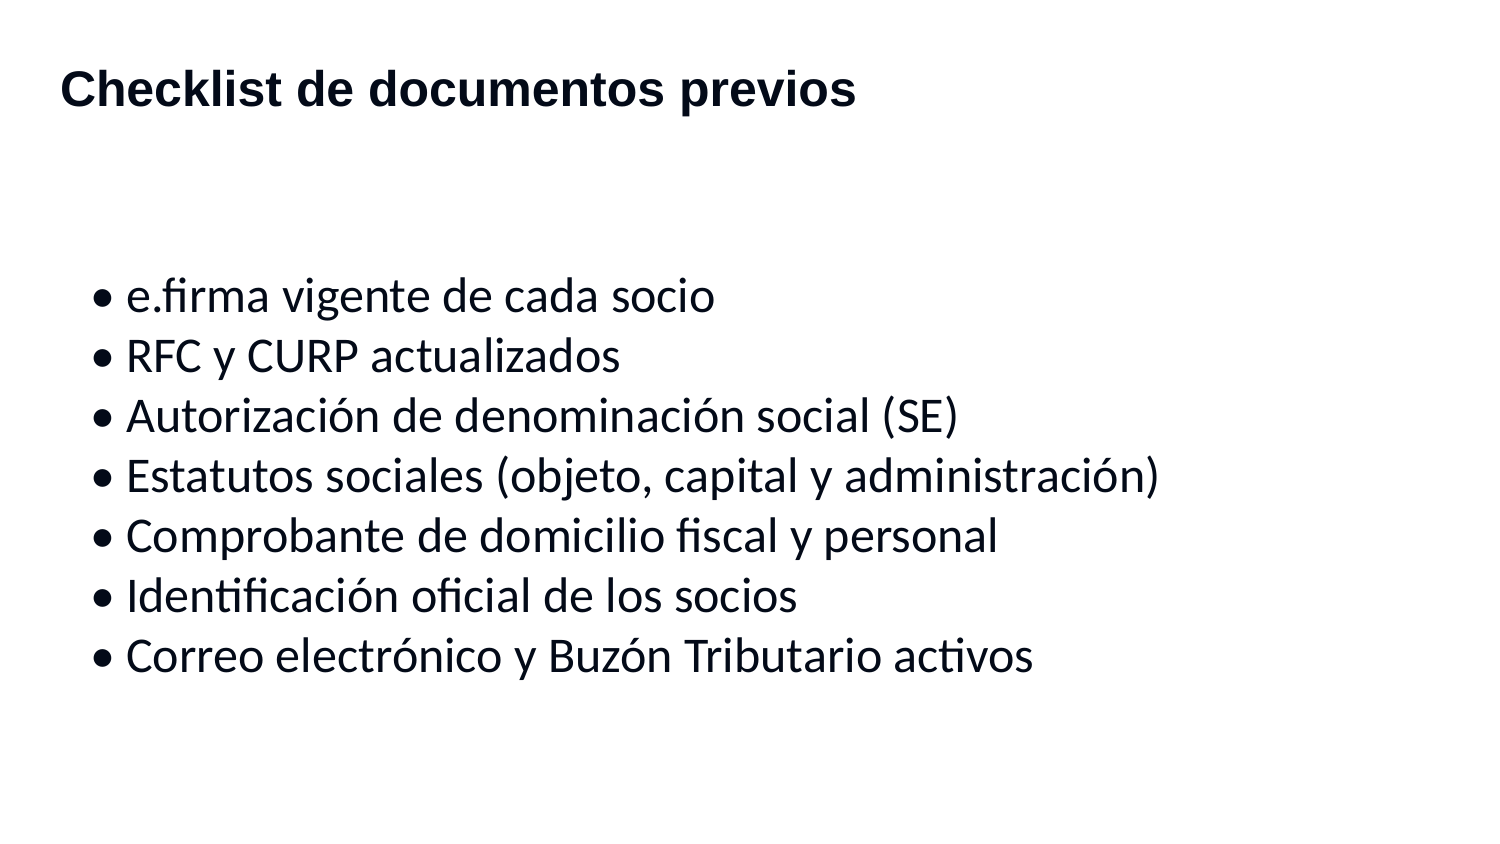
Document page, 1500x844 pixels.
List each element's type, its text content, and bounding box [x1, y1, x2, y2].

text_box Checklist de documentos previos [44, 45, 1455, 128]
text_box • e.firma vigente de cada socio • RFC y CURP actualizados • Autorización de denominación social (SE) • Estatutos sociales (objeto, capital y administración) • Comprobante de domicilio fiscal y personal • Identificación oficial de los socios • Correo electrónico y Buzón Tributario activos [74, 172, 1425, 773]
